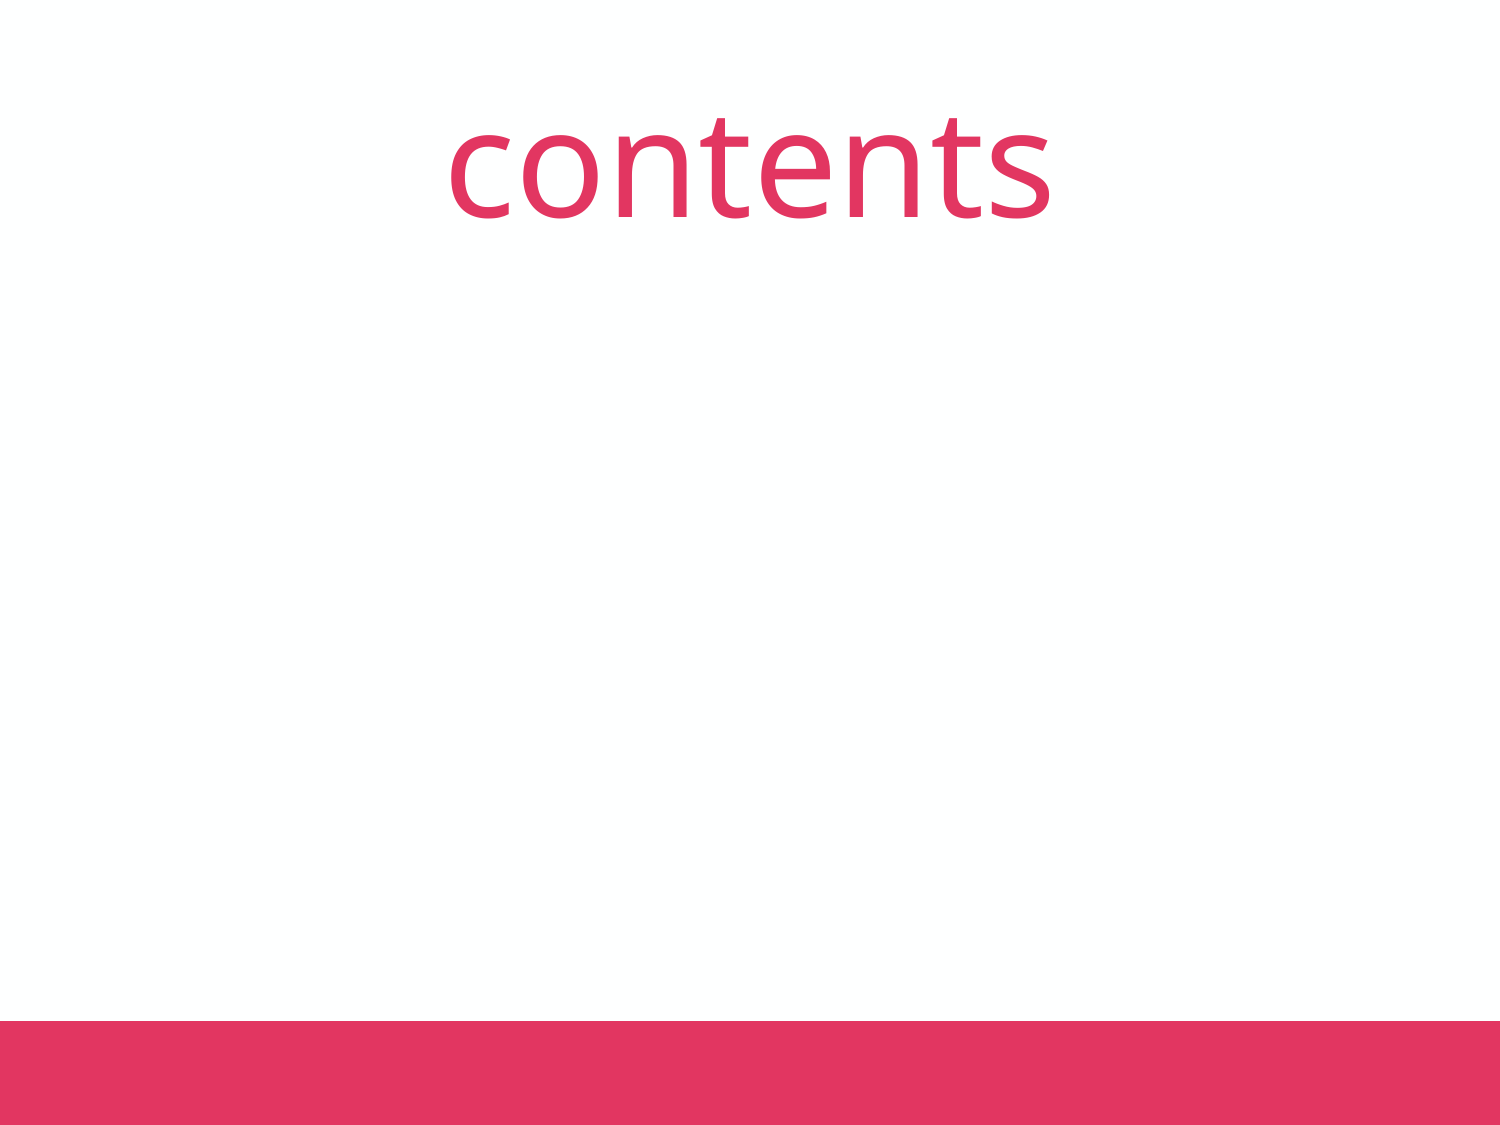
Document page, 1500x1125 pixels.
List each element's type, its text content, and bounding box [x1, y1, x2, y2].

title contents [103, 59, 1397, 278]
